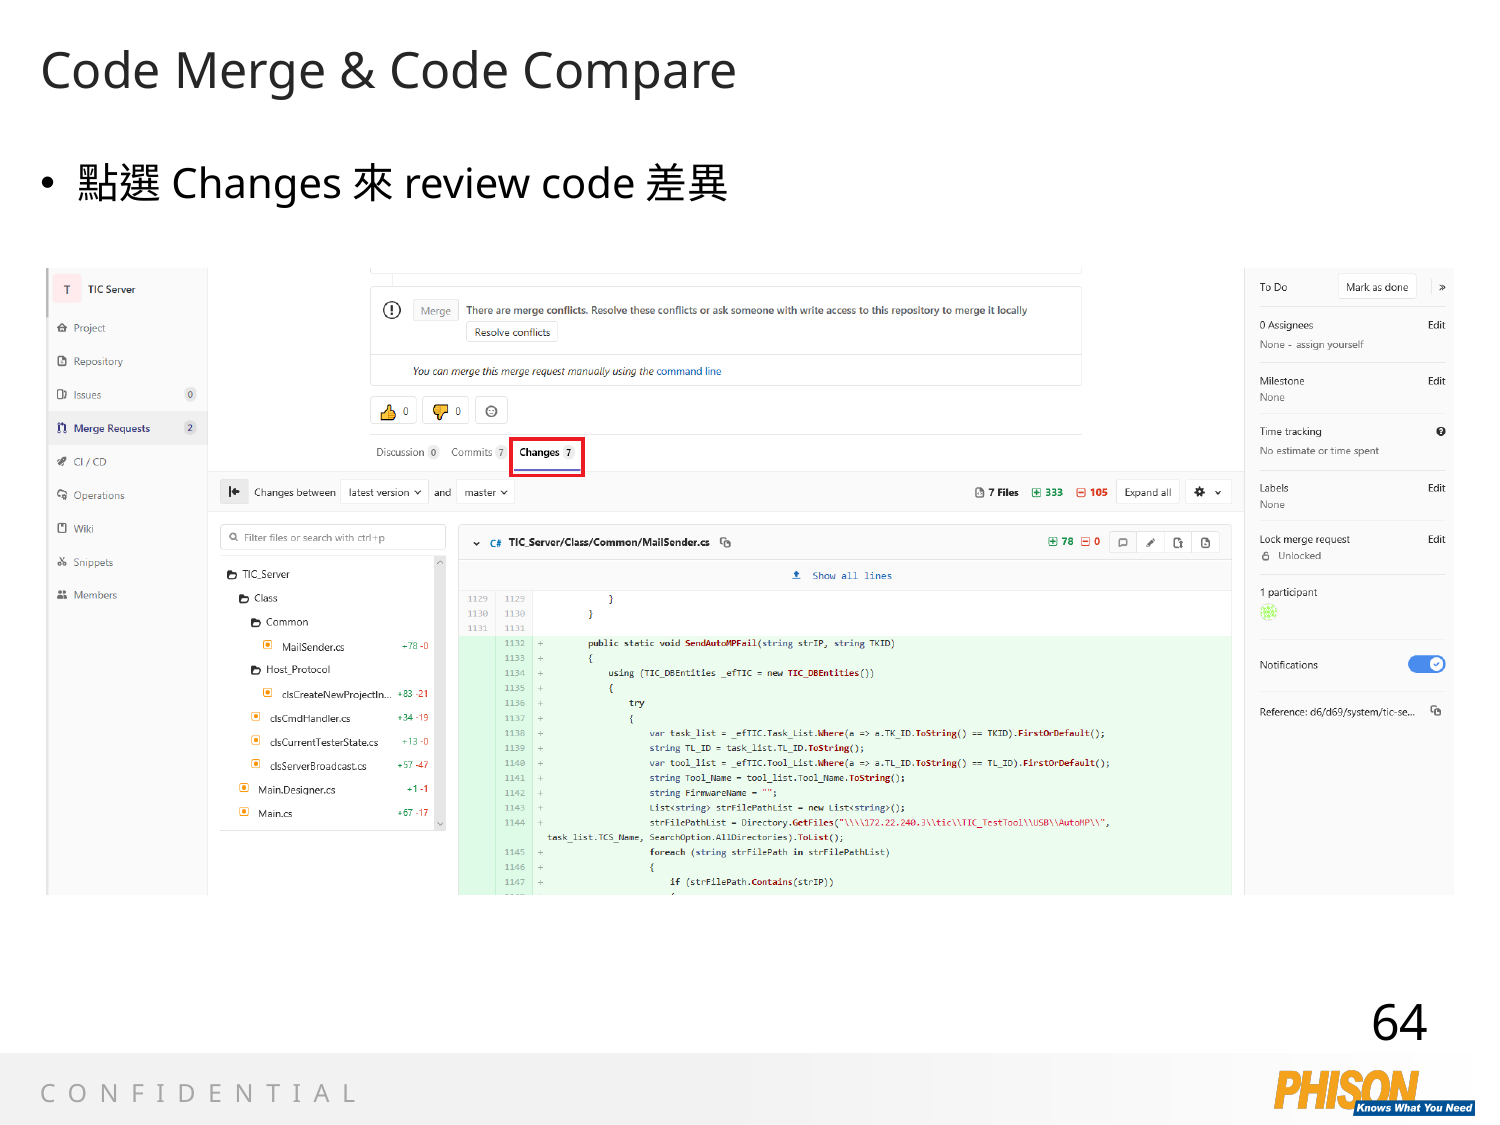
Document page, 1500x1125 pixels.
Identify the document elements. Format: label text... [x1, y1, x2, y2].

picture [1274, 1070, 1475, 1116]
title Code Merge & Code Compare [25, 20, 1475, 125]
slide_number 64 [1105, 982, 1443, 1043]
list 點選Changes來review code差異 [25, 154, 1475, 1008]
picture [46, 268, 1454, 895]
